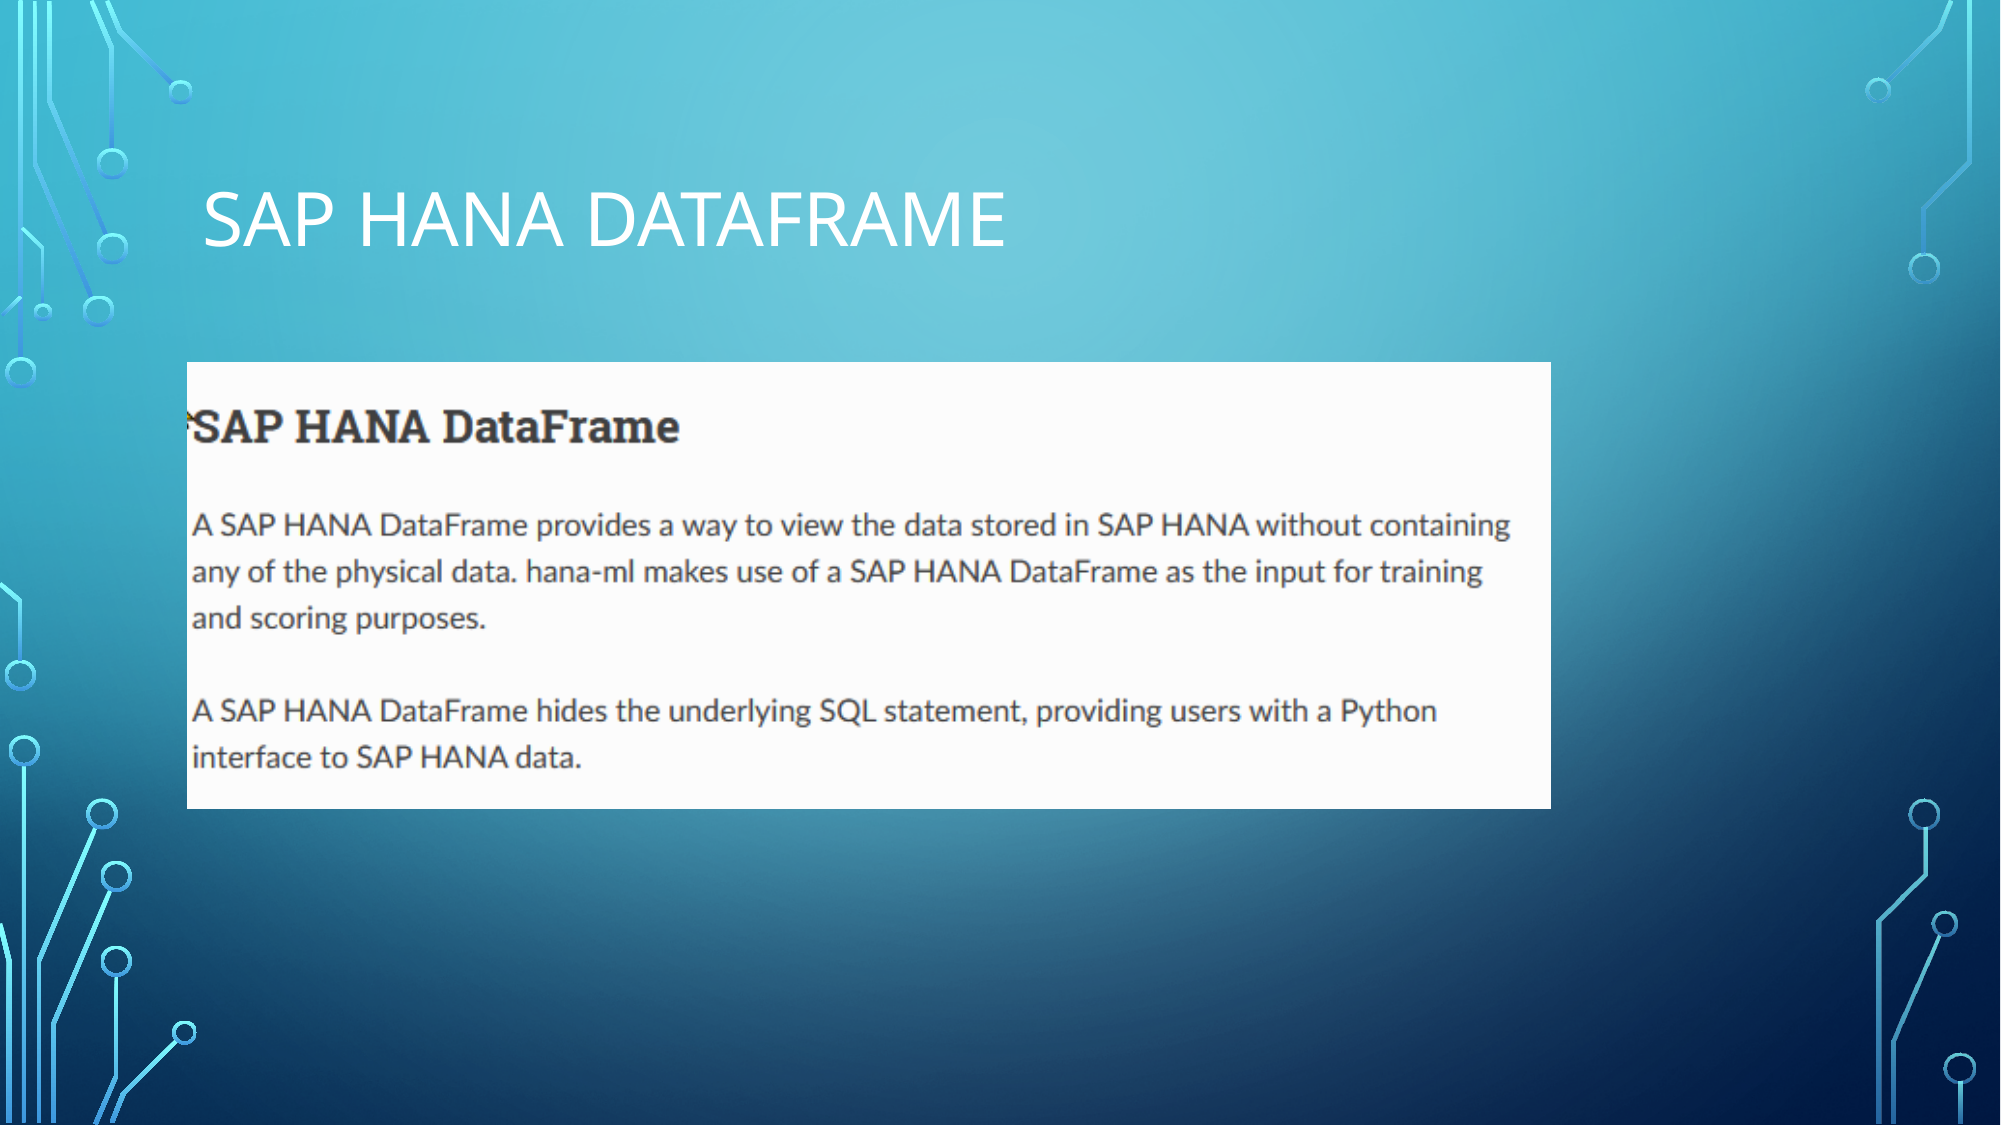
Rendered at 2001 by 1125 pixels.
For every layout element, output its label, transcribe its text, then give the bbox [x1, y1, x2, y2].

title SAP HANA Dataframe [187, 101, 1813, 344]
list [186, 361, 1551, 809]
